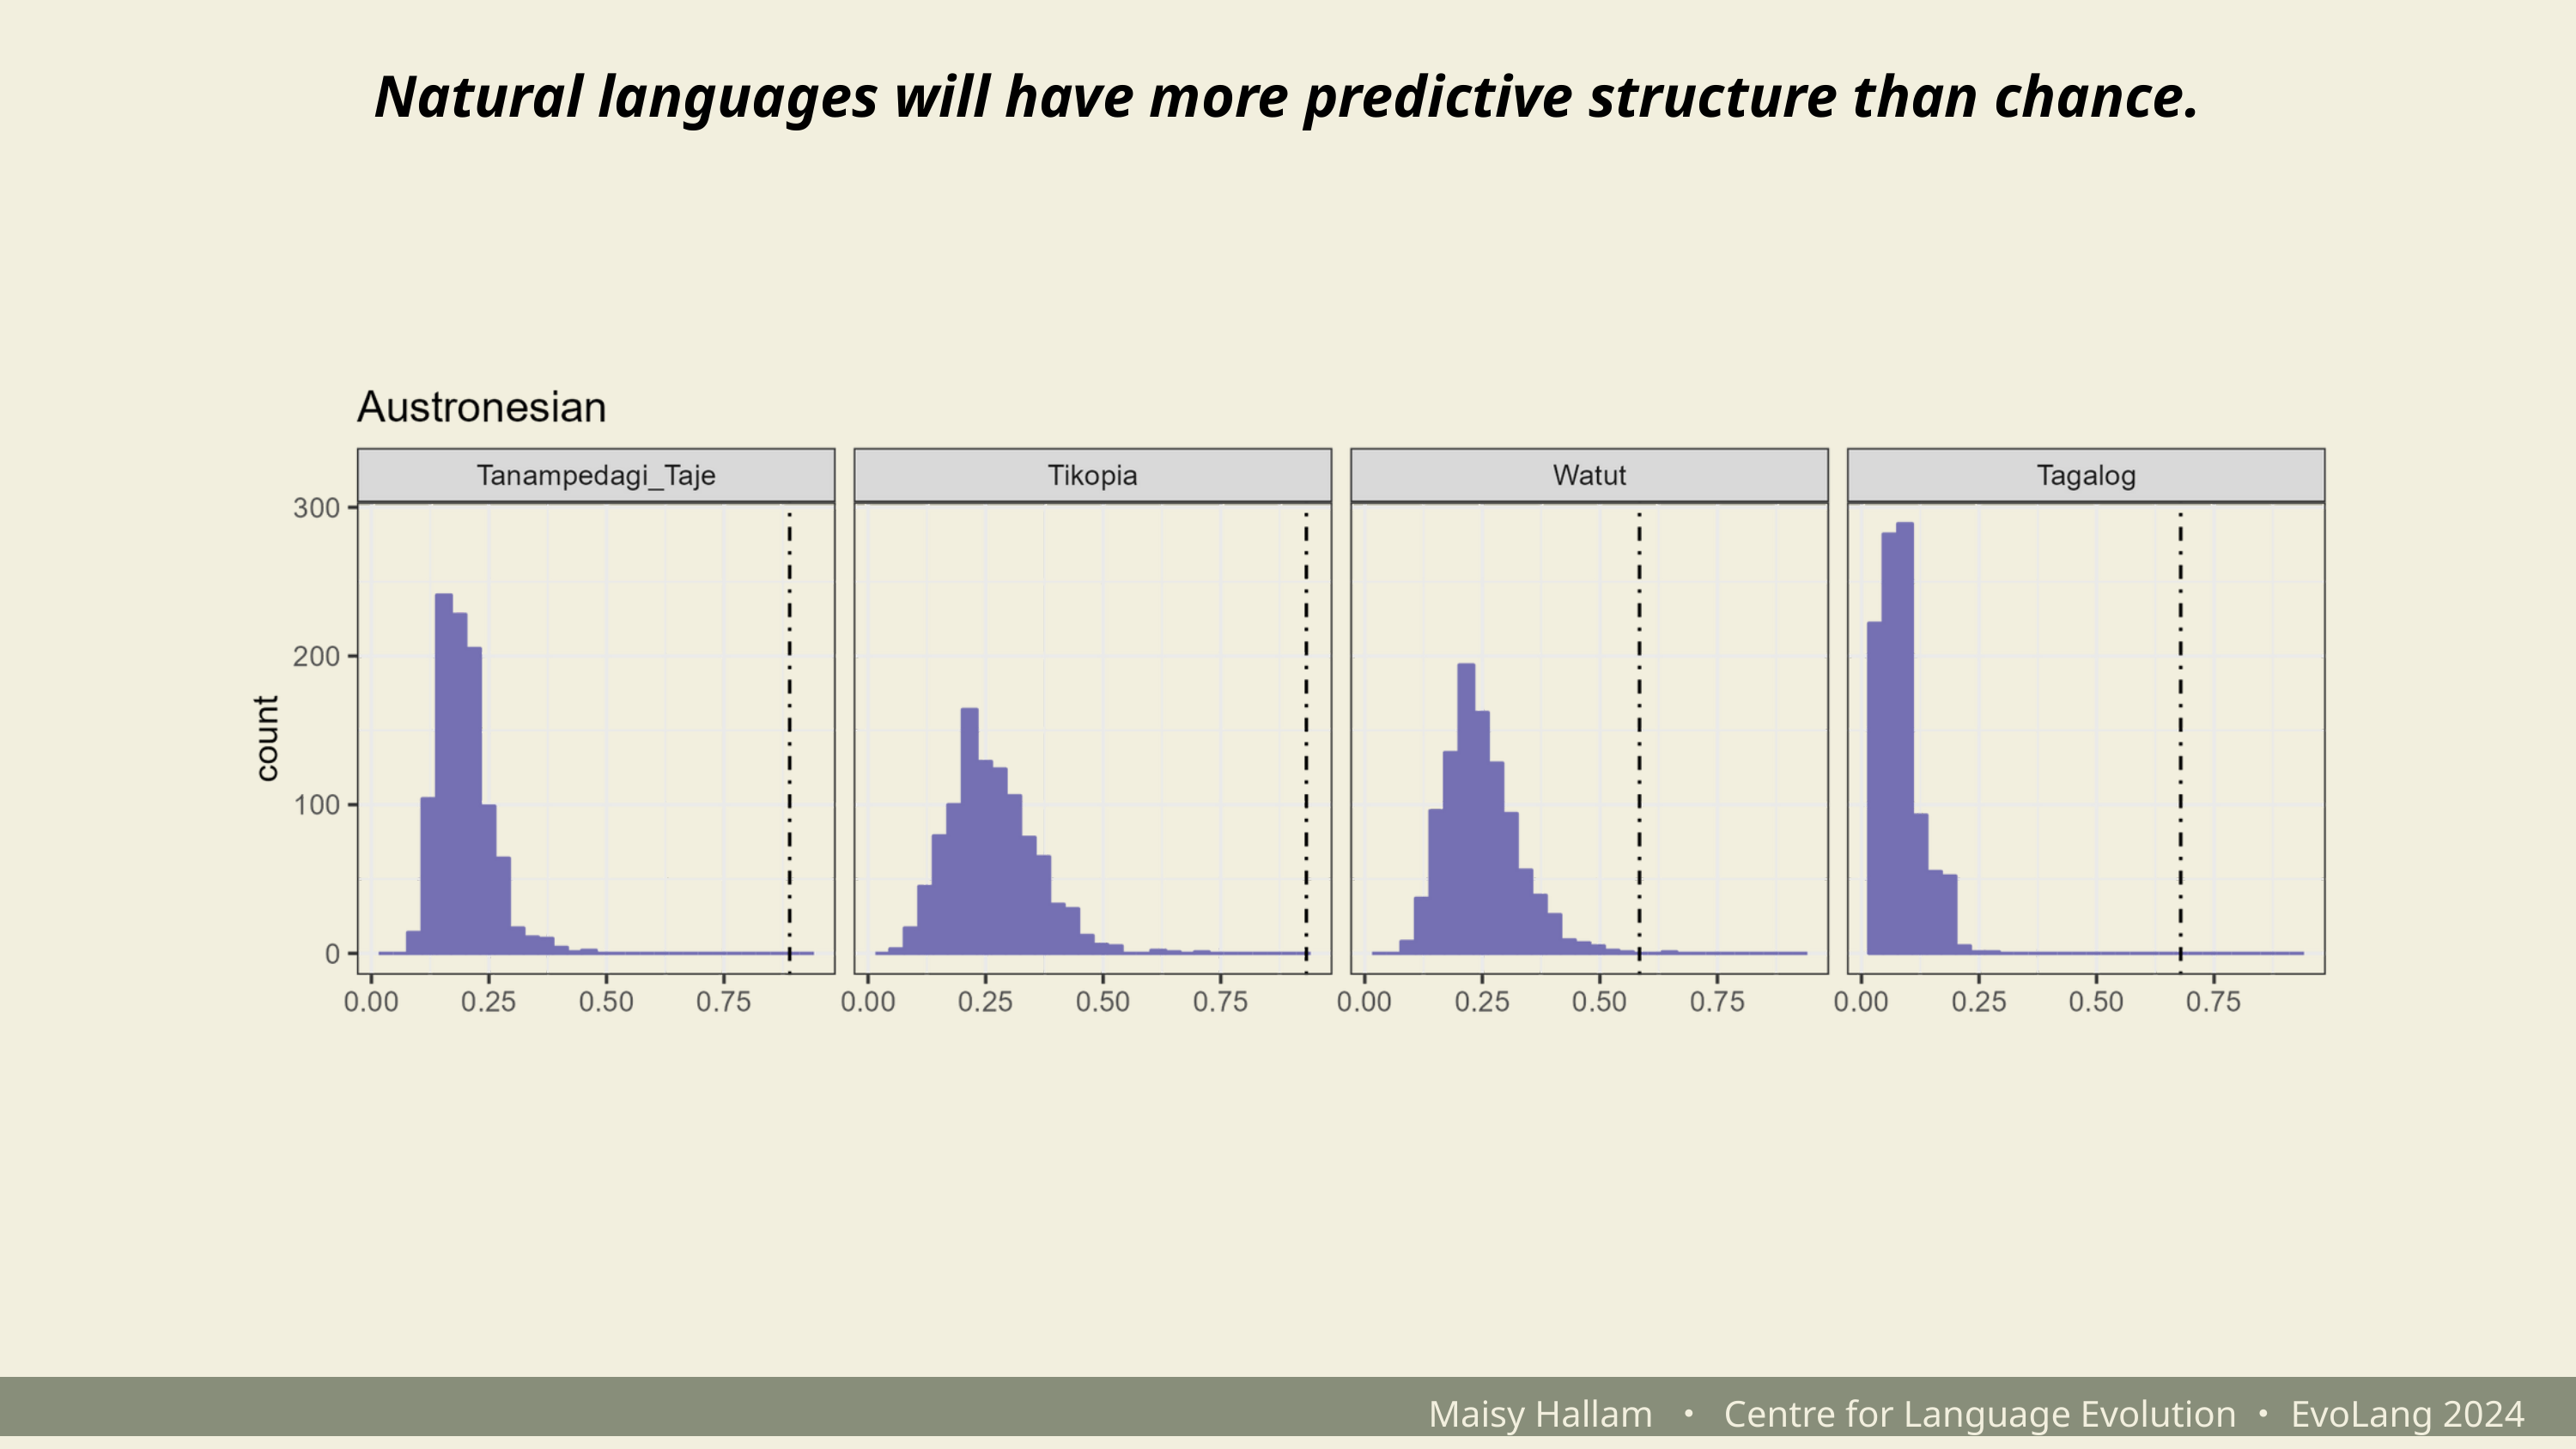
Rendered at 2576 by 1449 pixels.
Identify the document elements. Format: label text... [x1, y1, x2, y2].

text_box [0, 1376, 2576, 1437]
text_box [234, 373, 2342, 1076]
text_box Natural languages will have more predictive structure than chance. [250, 48, 2325, 129]
